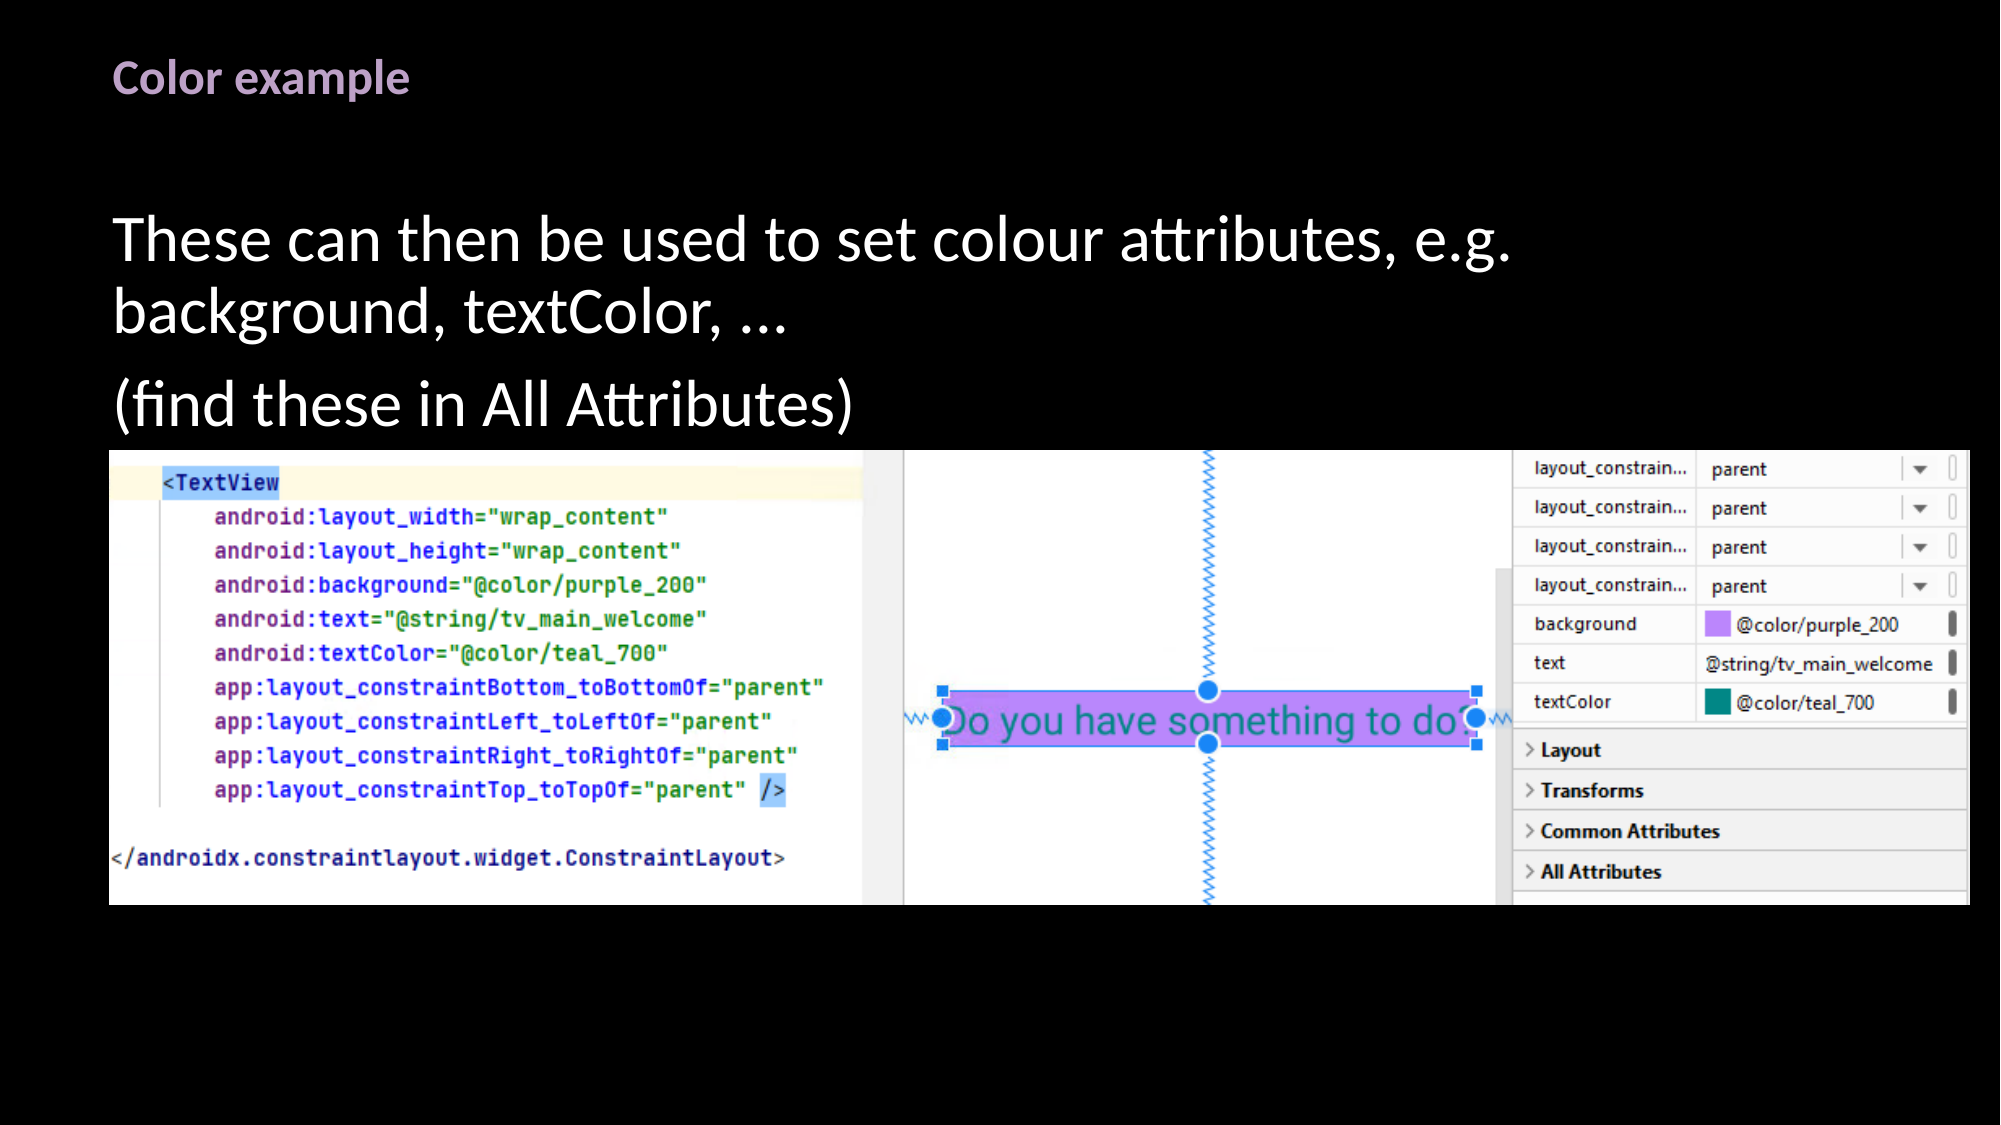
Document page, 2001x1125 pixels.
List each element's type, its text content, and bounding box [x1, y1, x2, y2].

picture [109, 450, 1970, 905]
title Color example [97, 44, 1823, 169]
list These can then be used to set colour attributes, e.g. background, textColor, ... (find these in All Attributes) [97, 196, 1823, 954]
